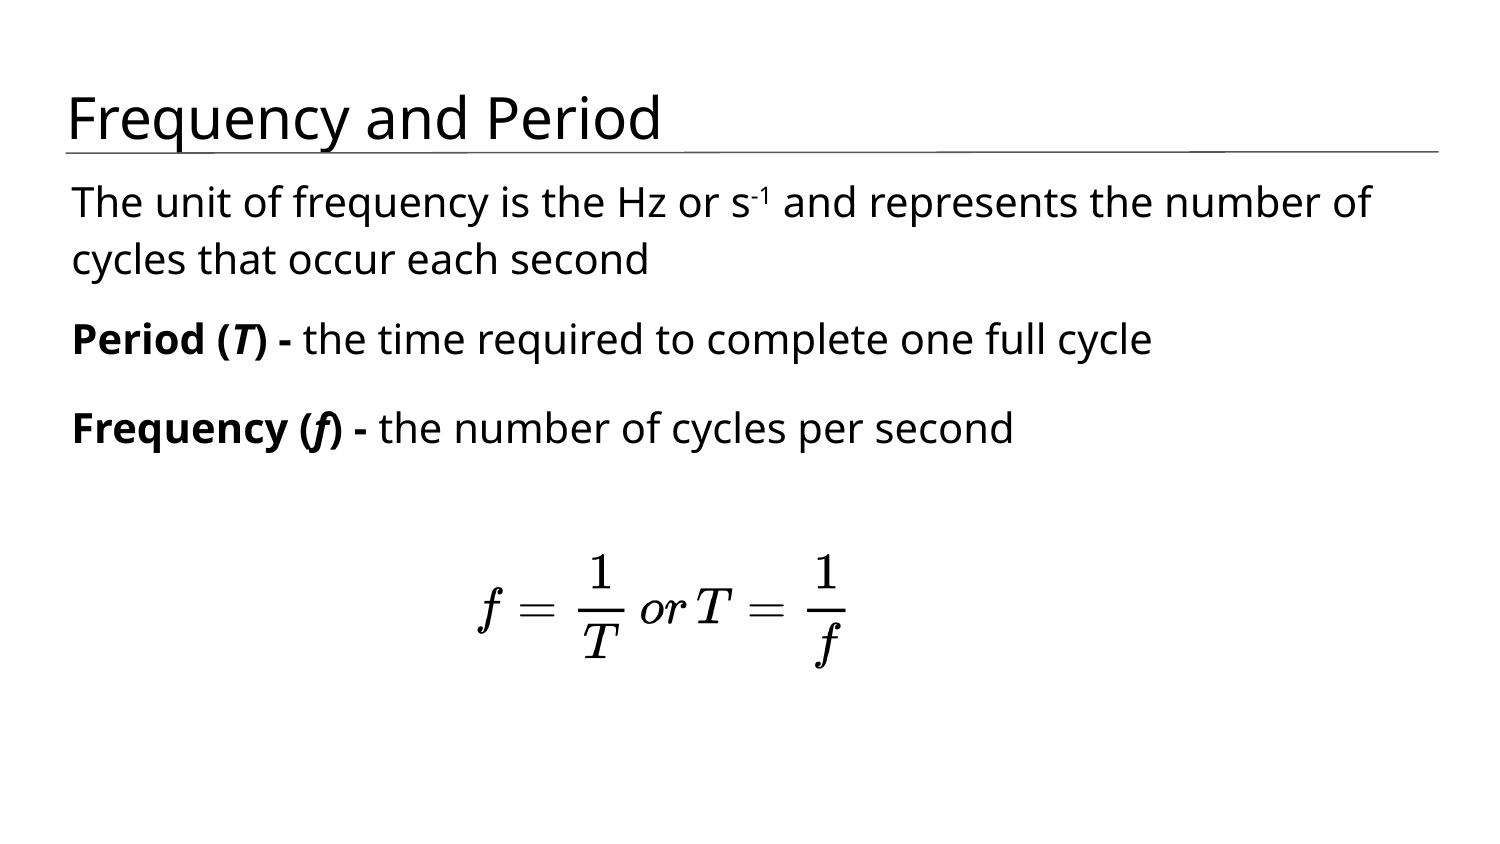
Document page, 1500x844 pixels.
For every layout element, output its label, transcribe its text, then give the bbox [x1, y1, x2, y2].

picture [476, 554, 846, 670]
title Frequency and Period [51, 66, 1439, 238]
text_box Period (T) - the time required to complete one full cycle [56, 290, 1448, 379]
text_box Frequency (f) - the number of cycles per second [56, 379, 1448, 467]
text_box The unit of frequency is the Hz or s-1 and represents the number of cycles that occur each second [56, 153, 1448, 290]
